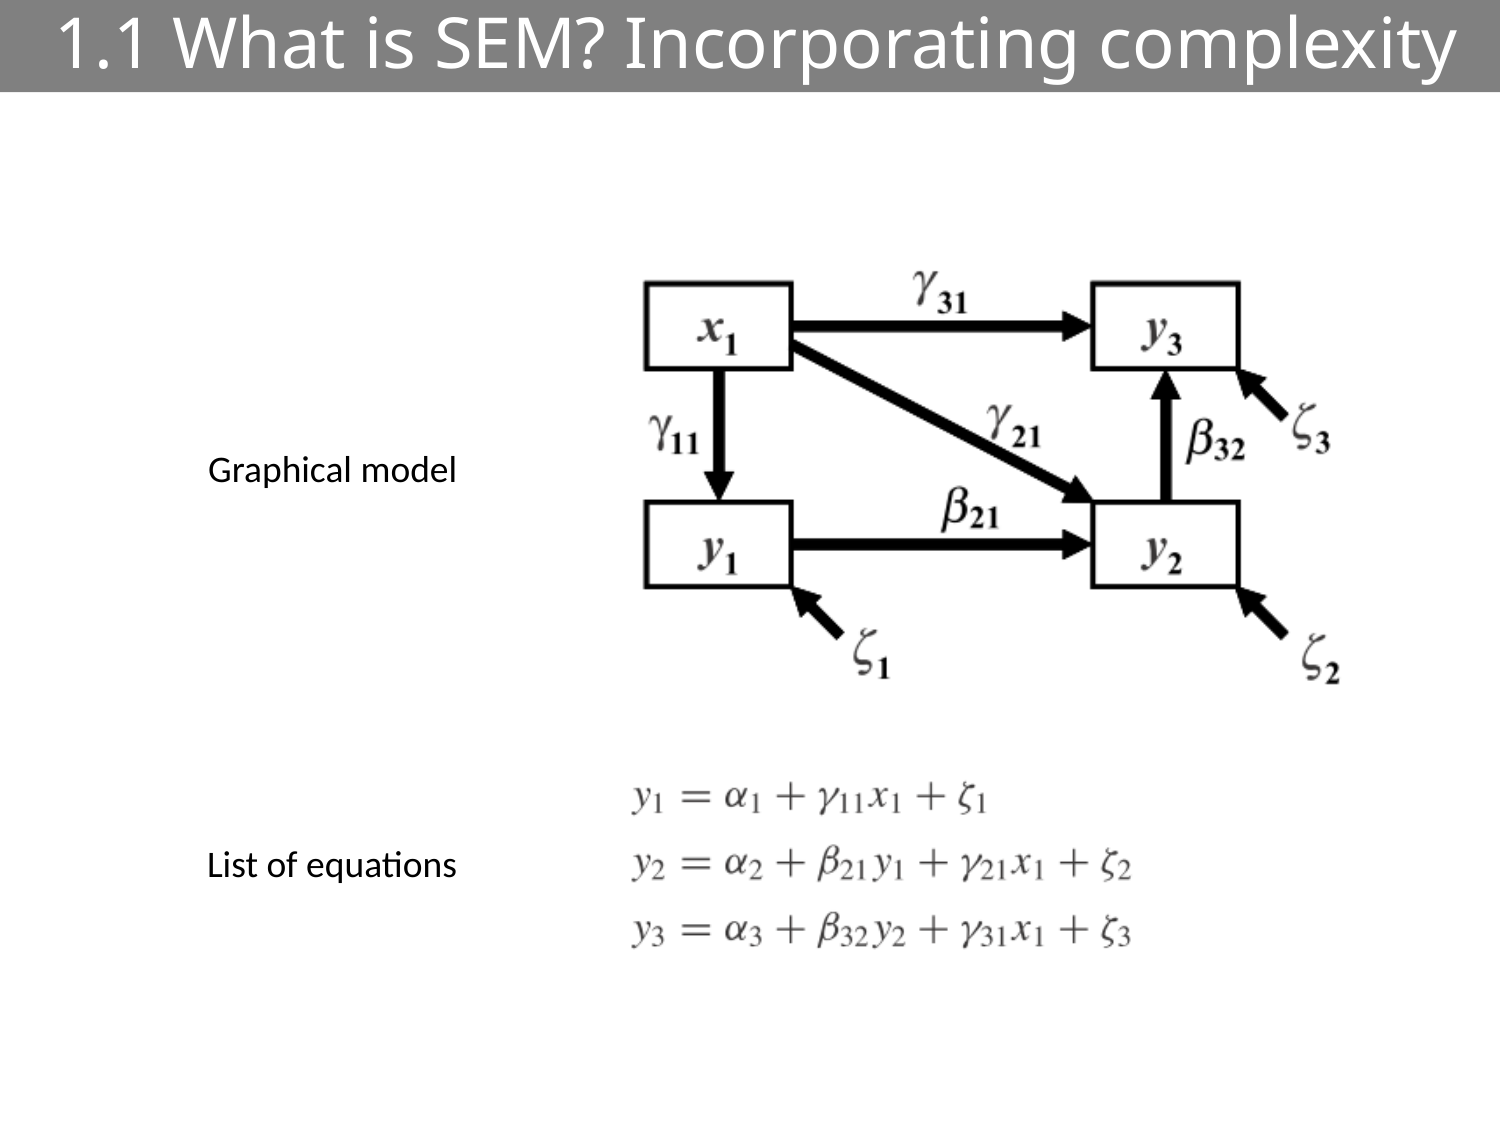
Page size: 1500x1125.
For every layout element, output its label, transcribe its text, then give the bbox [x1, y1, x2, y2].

title 1.1 What is SEM? Incorporating complexity [0, 0, 1500, 93]
picture [610, 240, 1371, 695]
text_box Graphical model [193, 437, 473, 498]
text_box List of equations [192, 833, 473, 893]
picture [610, 760, 1170, 967]
